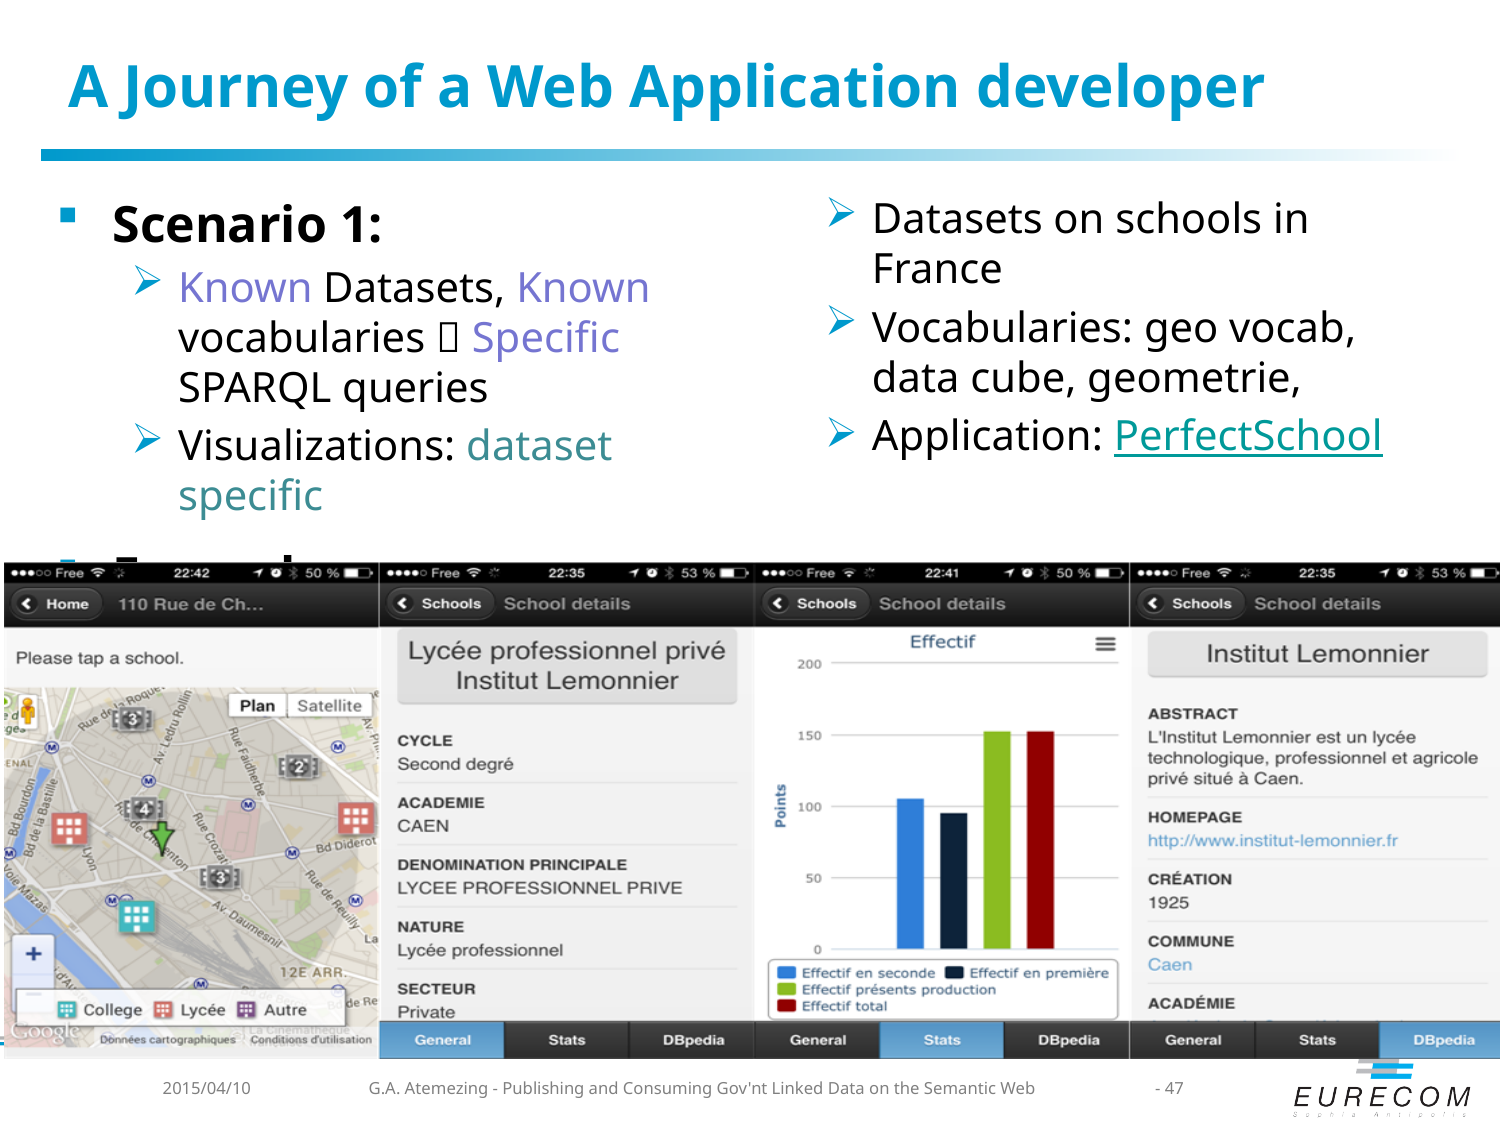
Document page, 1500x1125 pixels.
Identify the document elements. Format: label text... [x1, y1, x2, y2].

footer G.A. Atemezing - Publishing and Consuming Gov'nt Linked Data on the Semantic Web [336, 1070, 1069, 1107]
title A Journey of a Web Application developer [52, 30, 1460, 138]
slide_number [147, 1070, 325, 1103]
slide_number - 47 [1080, 1070, 1200, 1103]
picture [4, 561, 1500, 1118]
list Scenario 1: Known Datasets, Known vocabularies  Specific SPARQL queries Visualizations: dataset specific Example Datasets on schools in France Vocabularies: geo vocab, data cube, geometrie, Application: PerfectSchool [40, 184, 1460, 540]
